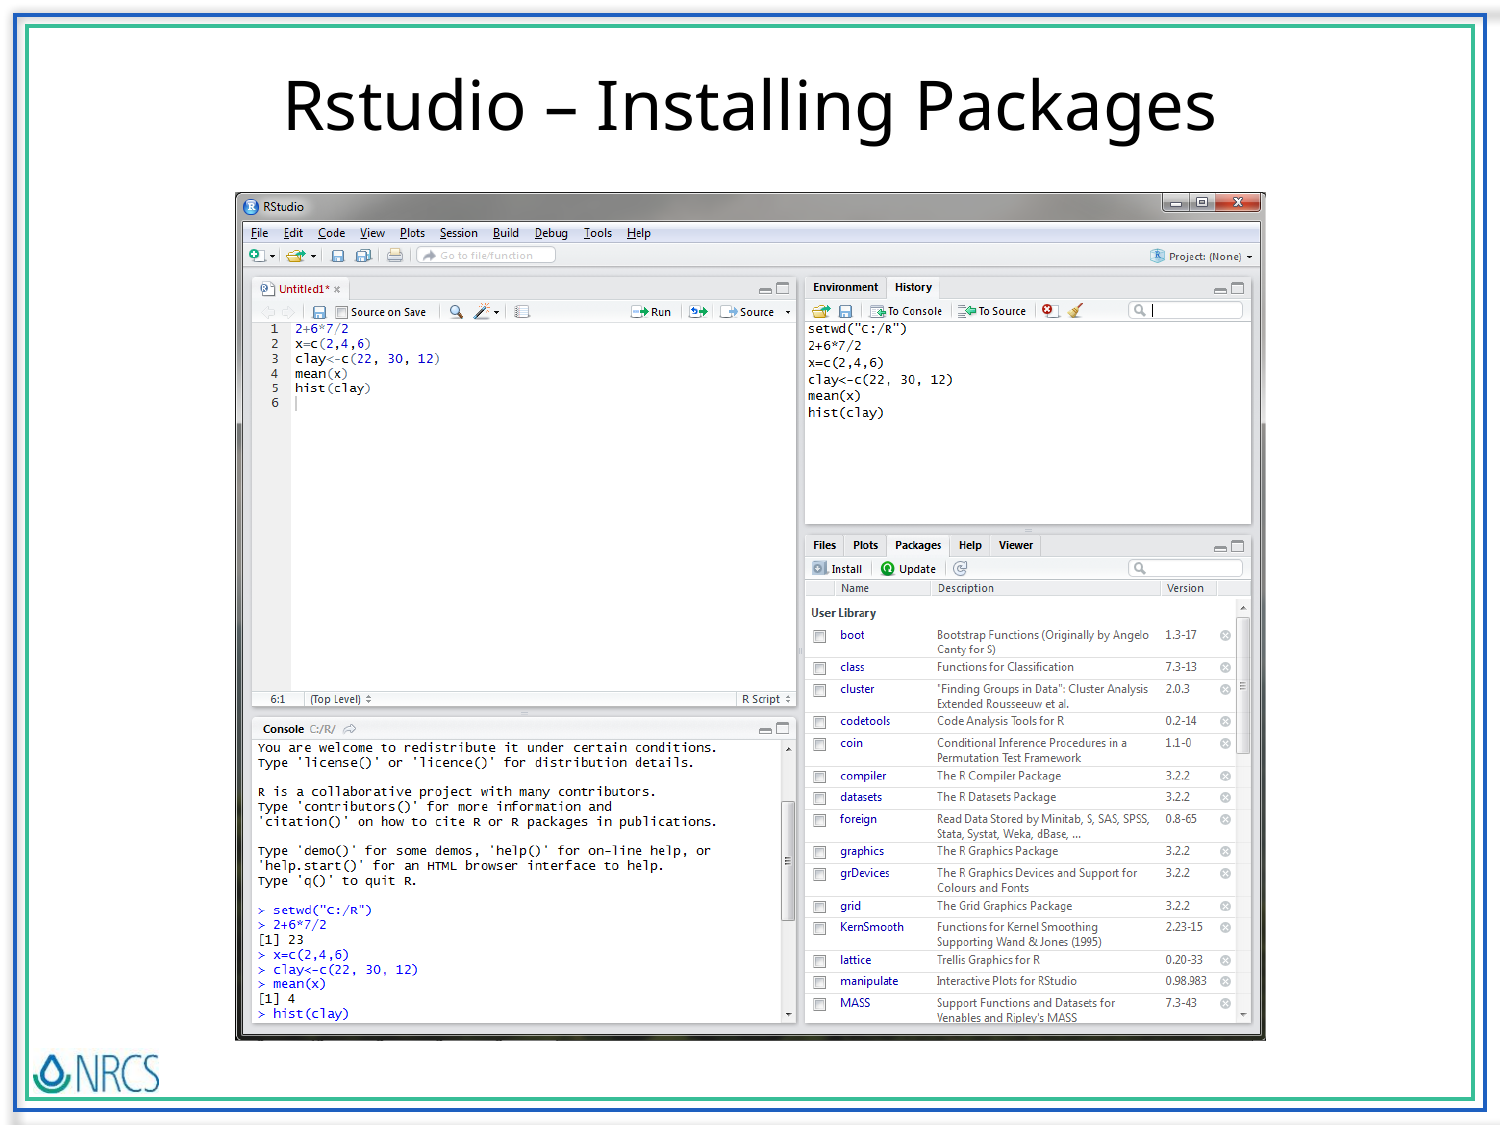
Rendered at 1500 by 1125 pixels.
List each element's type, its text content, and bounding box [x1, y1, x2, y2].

picture [235, 192, 1266, 1041]
picture [33, 1048, 159, 1094]
title Rstudio – Installing Packages [103, 0, 1397, 218]
